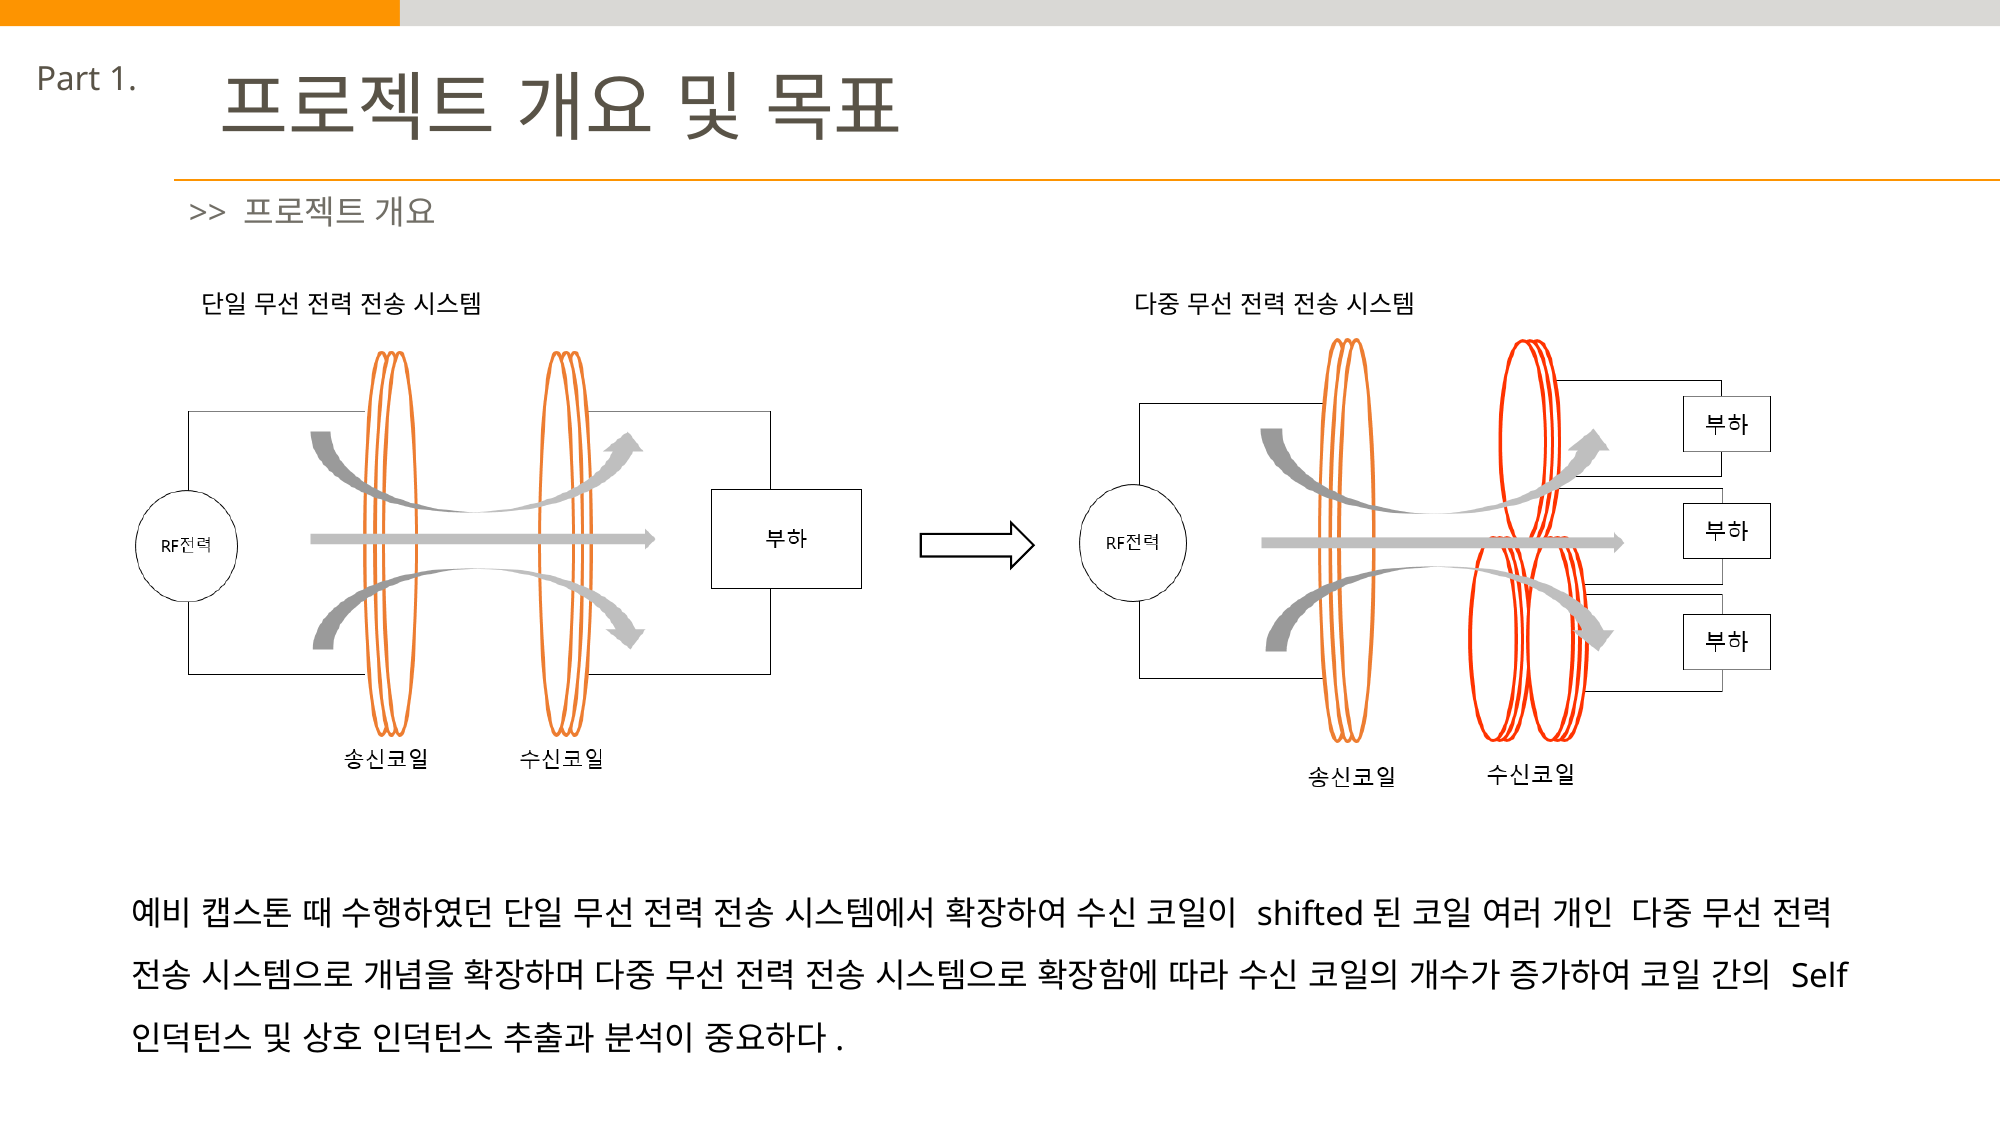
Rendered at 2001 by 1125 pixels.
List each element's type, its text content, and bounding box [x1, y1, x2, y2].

text_box [399, 0, 799, 27]
text_box >> 프로젝트 개요 [174, 184, 1823, 239]
text_box 단일 무선 전력 전송 시스템 [186, 281, 498, 326]
text_box [799, 0, 1199, 27]
text_box Part 1. [21, 49, 153, 105]
picture [111, 335, 888, 787]
text_box 다중 무선 전력 전송 시스템 [1120, 281, 1431, 311]
text_box [919, 520, 1036, 571]
text_box [1599, 0, 2000, 27]
text_box 프로젝트 개요 및 목표 [204, 52, 940, 158]
picture [1066, 311, 1800, 810]
text_box [1199, 0, 1599, 27]
text_box [0, 0, 399, 27]
text_box 예비 캡스톤 때 수행하였던 단일 무선 전력 전송 시스템에서 확장하여 수신 코일이 shifted된 코일 여러 개인 다중 무선 전력 전송 시스템으로 개념을 확장하며 다중 무선 전력 전송 시스템으로 확장함에 따라 수신 코일의 개수가 증가하여 코일 간의 Self 인덕턴스 및 상호 인덕턴스 추출과 분석이 중요하다. [116, 862, 1884, 1065]
